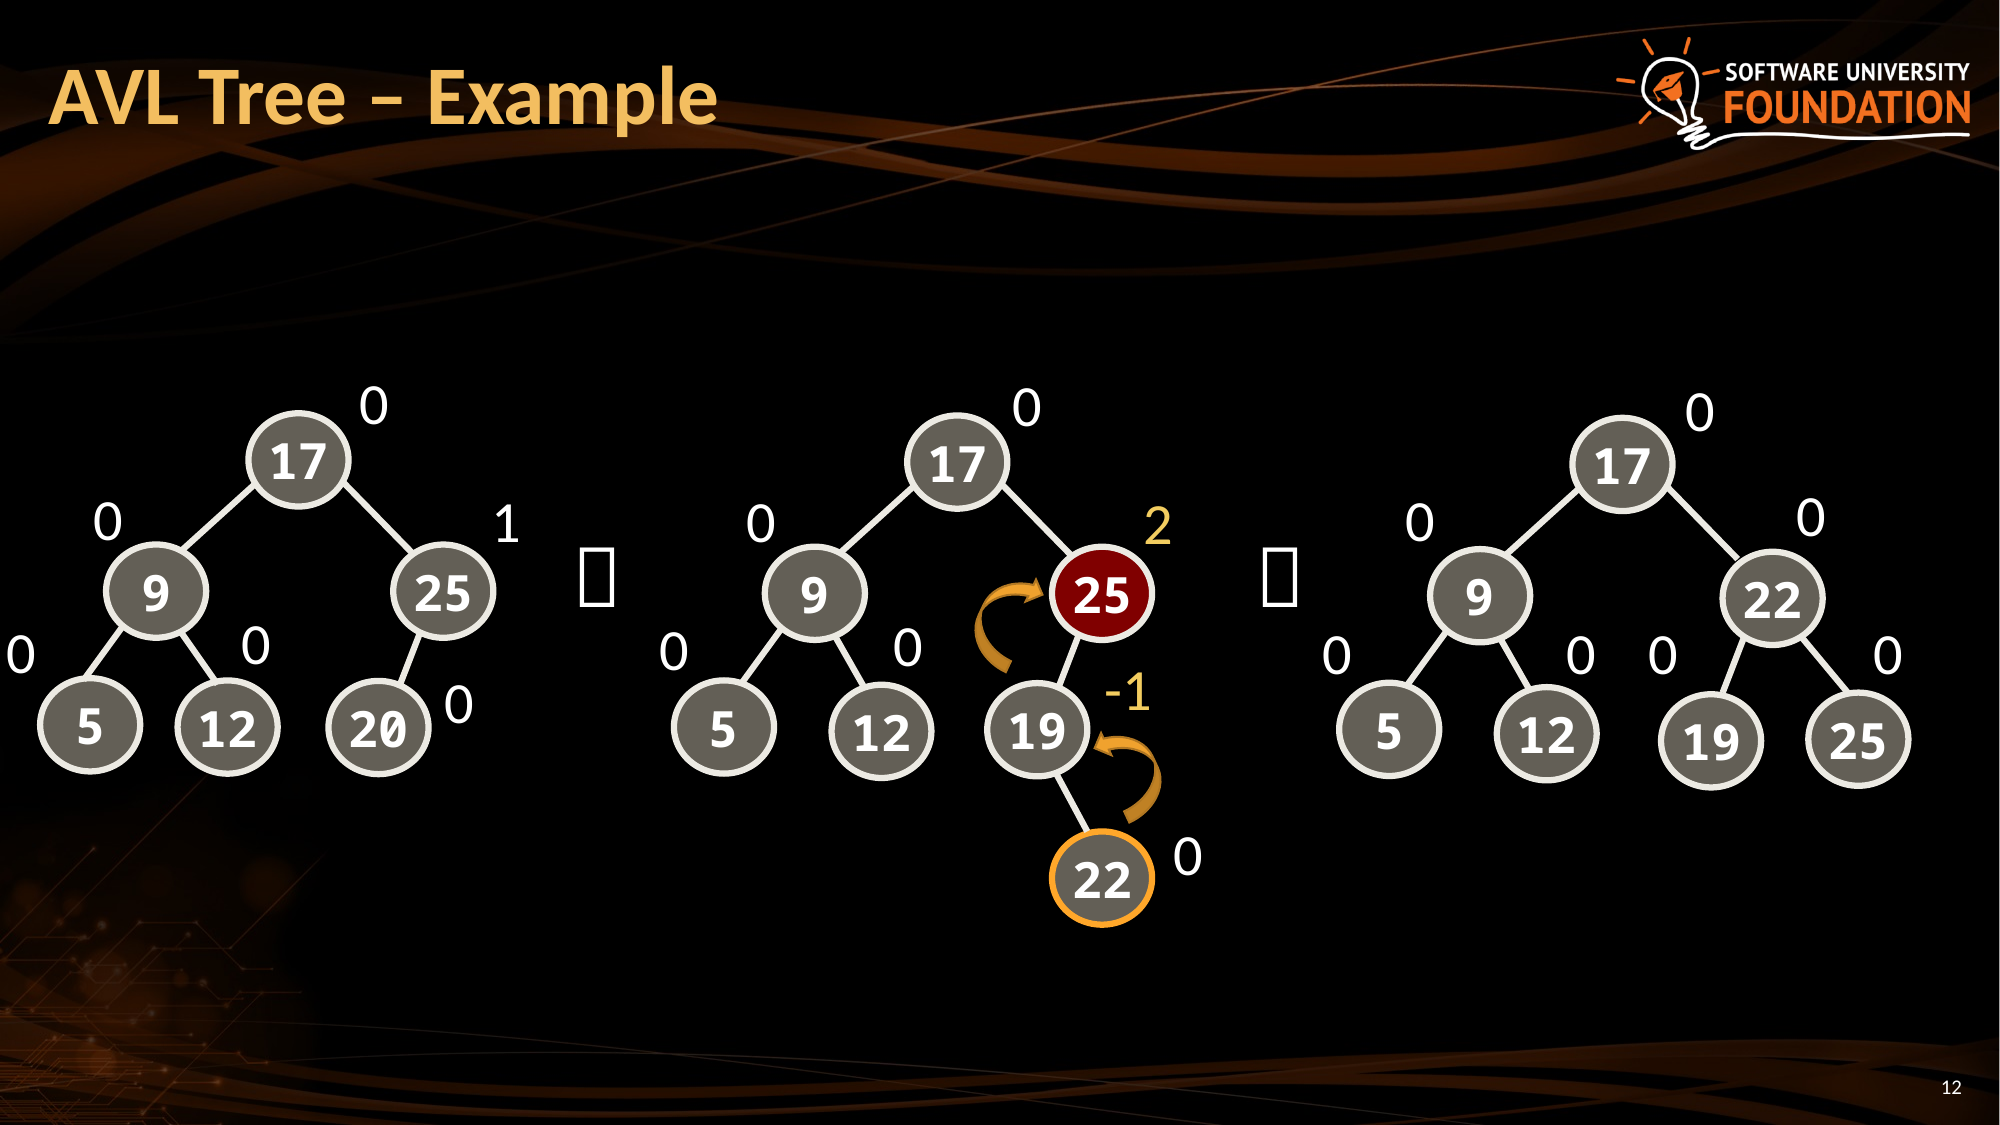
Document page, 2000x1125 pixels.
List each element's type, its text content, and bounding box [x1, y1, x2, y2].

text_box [0, 358, 543, 775]
text_box  [1241, 517, 1307, 632]
slide_number 12 [1897, 1070, 1968, 1103]
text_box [644, 360, 1225, 925]
picture [0, 0, 2000, 1125]
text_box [1307, 365, 1925, 788]
text_box  [558, 516, 638, 632]
title AVL Tree – Example [30, 6, 1602, 189]
